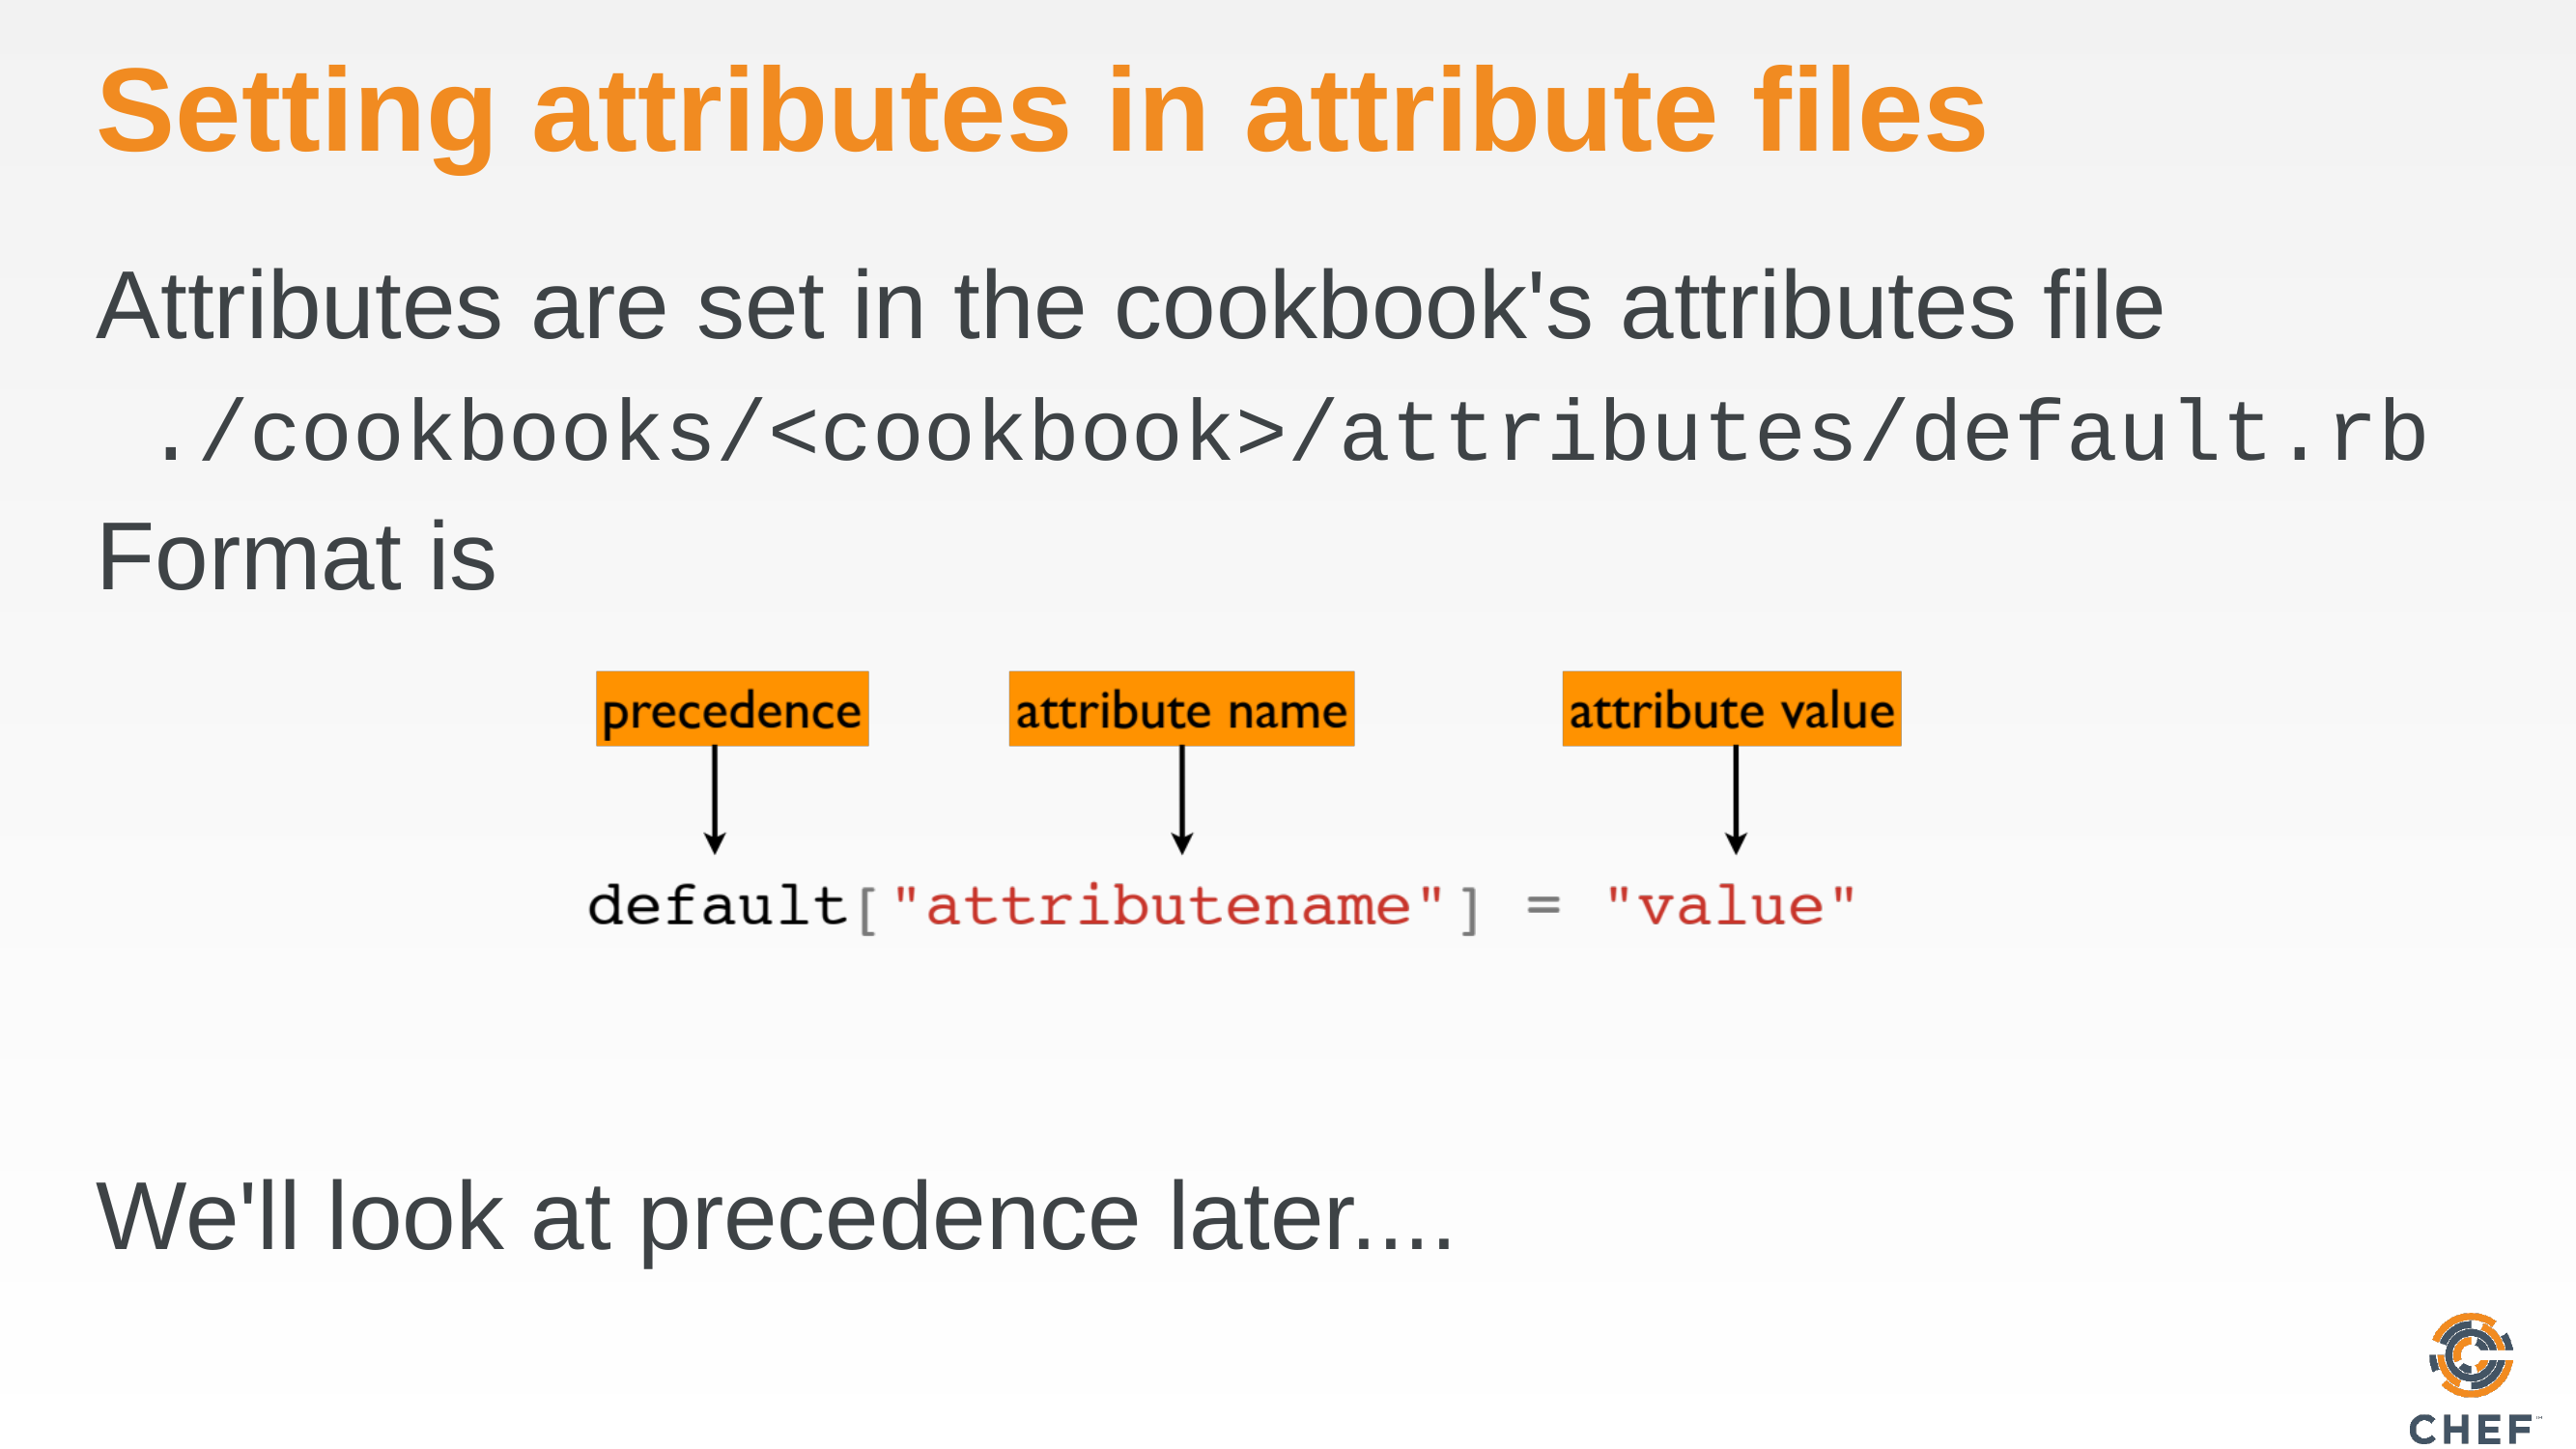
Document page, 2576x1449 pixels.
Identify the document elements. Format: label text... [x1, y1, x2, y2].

picture [325, 645, 2126, 968]
list Attributes are set in the cookbook's attributes file ./cookbooks/<cookbook>/attributes/default.rb Format is We'll look at precedence later.... [96, 241, 2463, 1352]
picture [2399, 1295, 2550, 1449]
title Setting attributes in attribute files [96, 48, 2463, 180]
